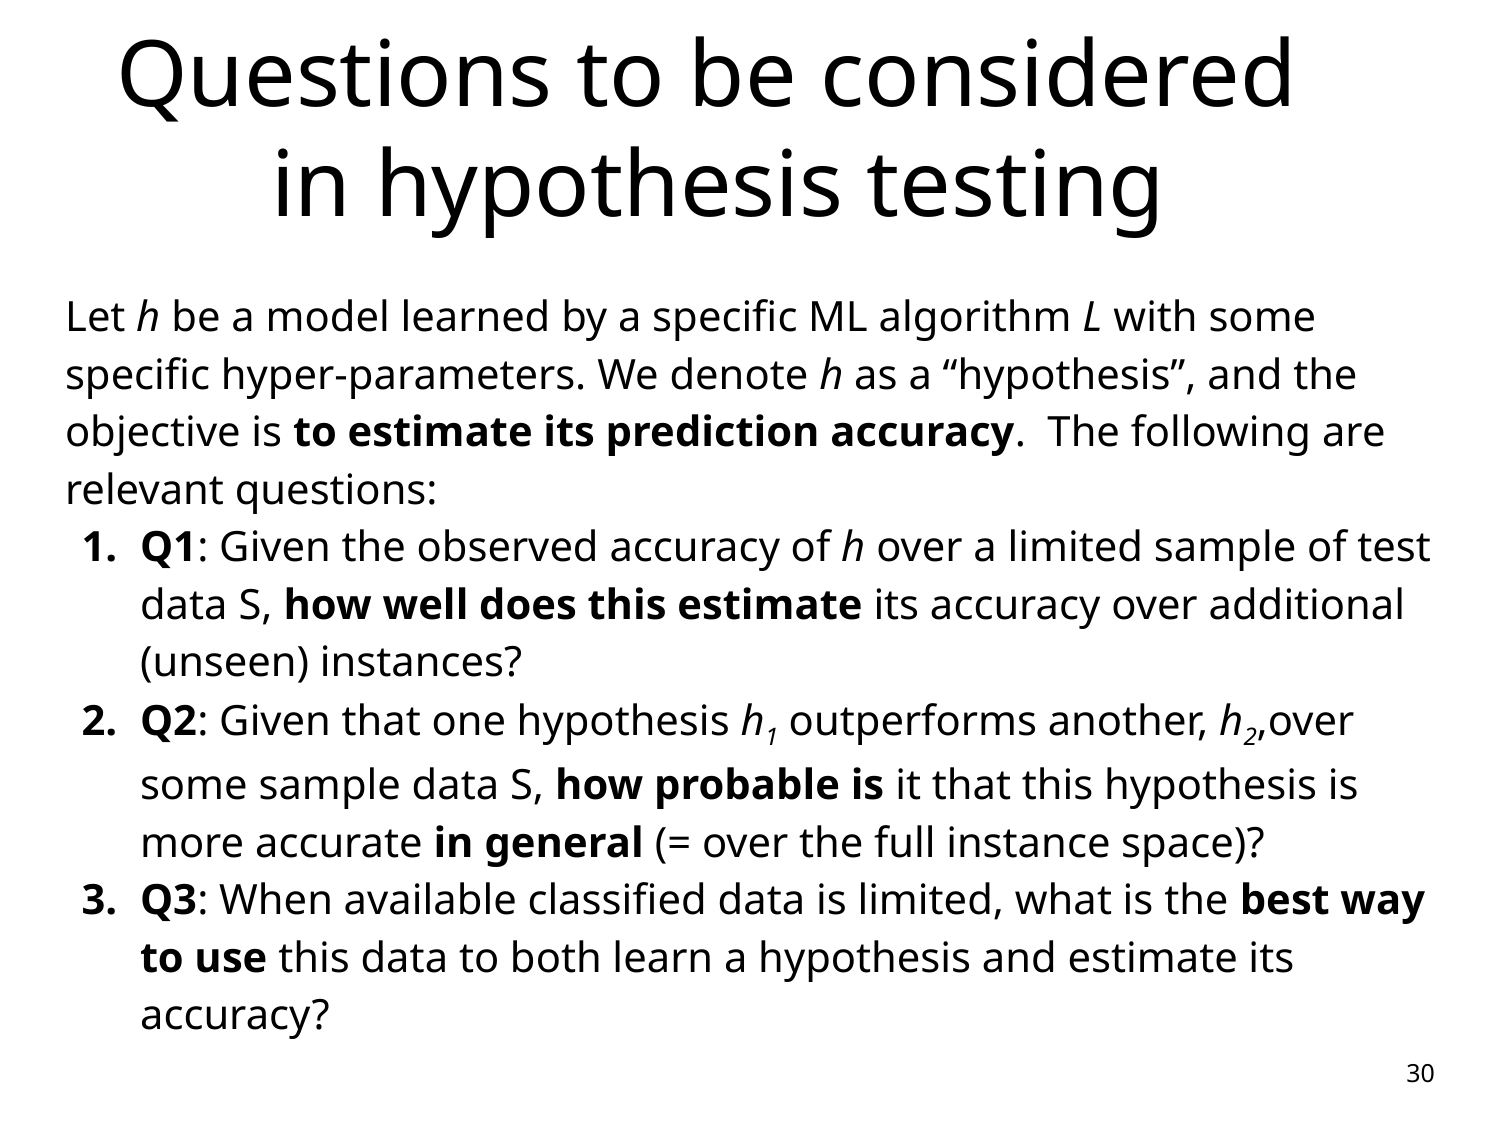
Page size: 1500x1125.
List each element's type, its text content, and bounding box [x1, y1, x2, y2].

slide_number 30 [1137, 1050, 1450, 1125]
list Let h be a model learned by a specific ML algorithm L with some specific hyper-parameters. We denote h as a “hypothesis”, and the objective is to estimate its prediction accuracy. The following are relevant questions: Q1: Given the observed accuracy of h over a limited sample of test data S, how well does this estimate its accuracy over additional (unseen) instances? Q2: Given that one hypothesis h1 outperforms another, h2,over some sample data S, how probable is it that this hypothesis is more accurate in general (= over the full instance space)? Q3: When available classified data is limited, what is the best way to use this data to both learn a hypothesis and estimate its accuracy? [50, 275, 1468, 950]
title Questions to be considered in hypothesis testing [0, 75, 1438, 175]
